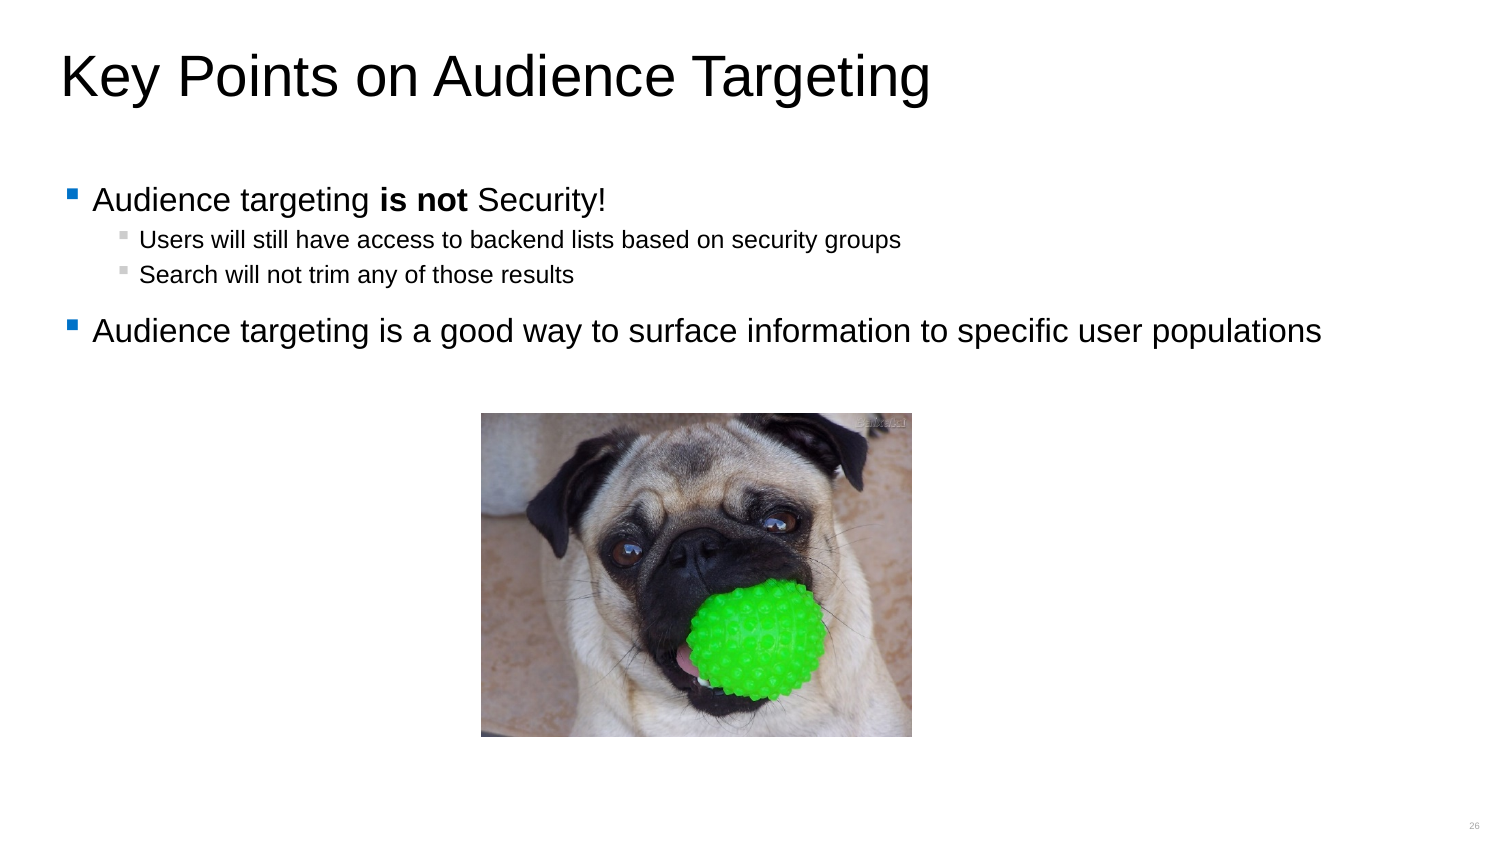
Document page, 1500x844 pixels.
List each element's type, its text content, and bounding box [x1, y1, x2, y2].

picture [481, 413, 913, 737]
title Key Points on Audience Targeting [38, 34, 1463, 118]
list Audience targeting is not Security! Users will still have access to backend lists based on security groups Search will not trim any of those results Audience targeting is a good way to surface information to specific user populations [64, 175, 1436, 360]
slide_number 26 [1144, 813, 1495, 839]
